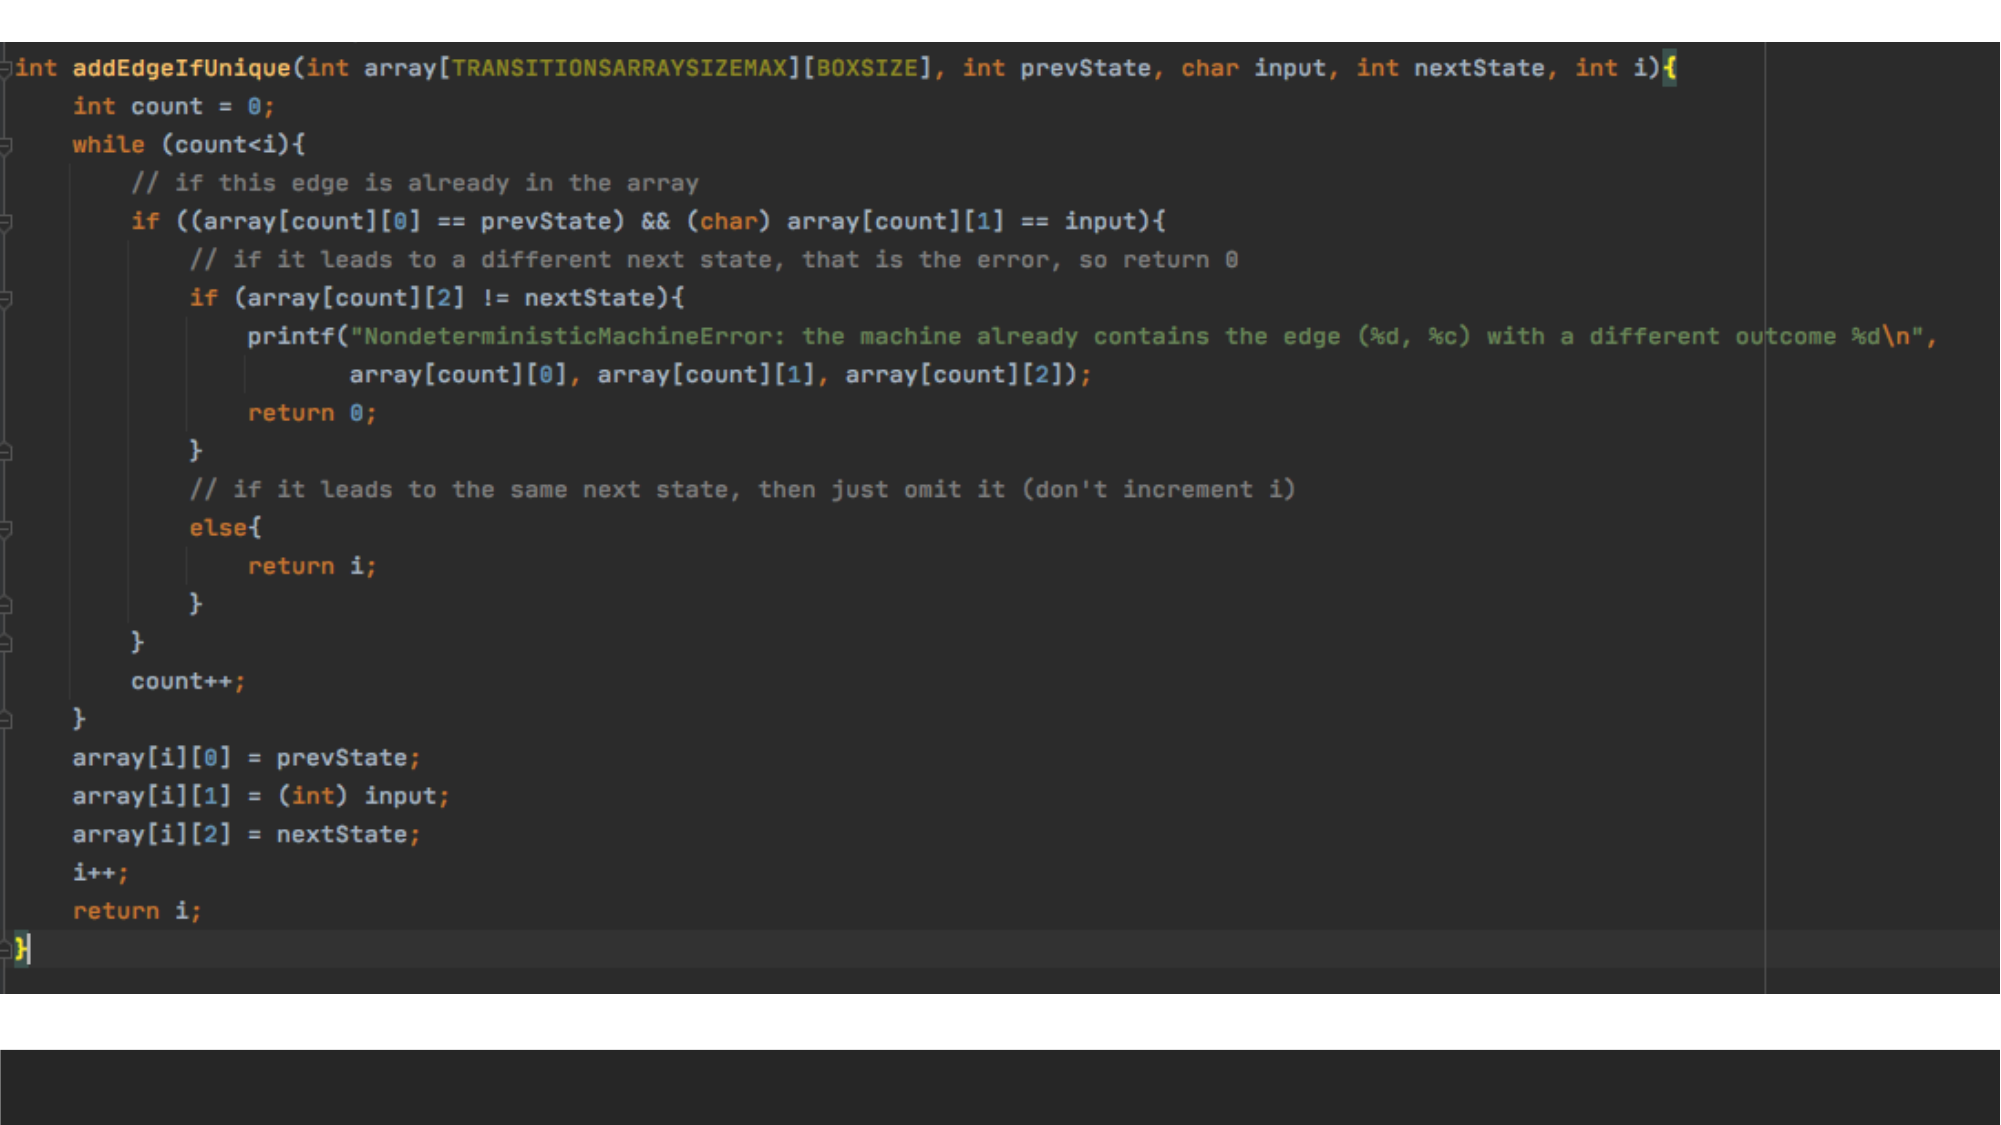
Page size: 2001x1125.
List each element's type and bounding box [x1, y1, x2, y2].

picture [0, 41, 2000, 995]
